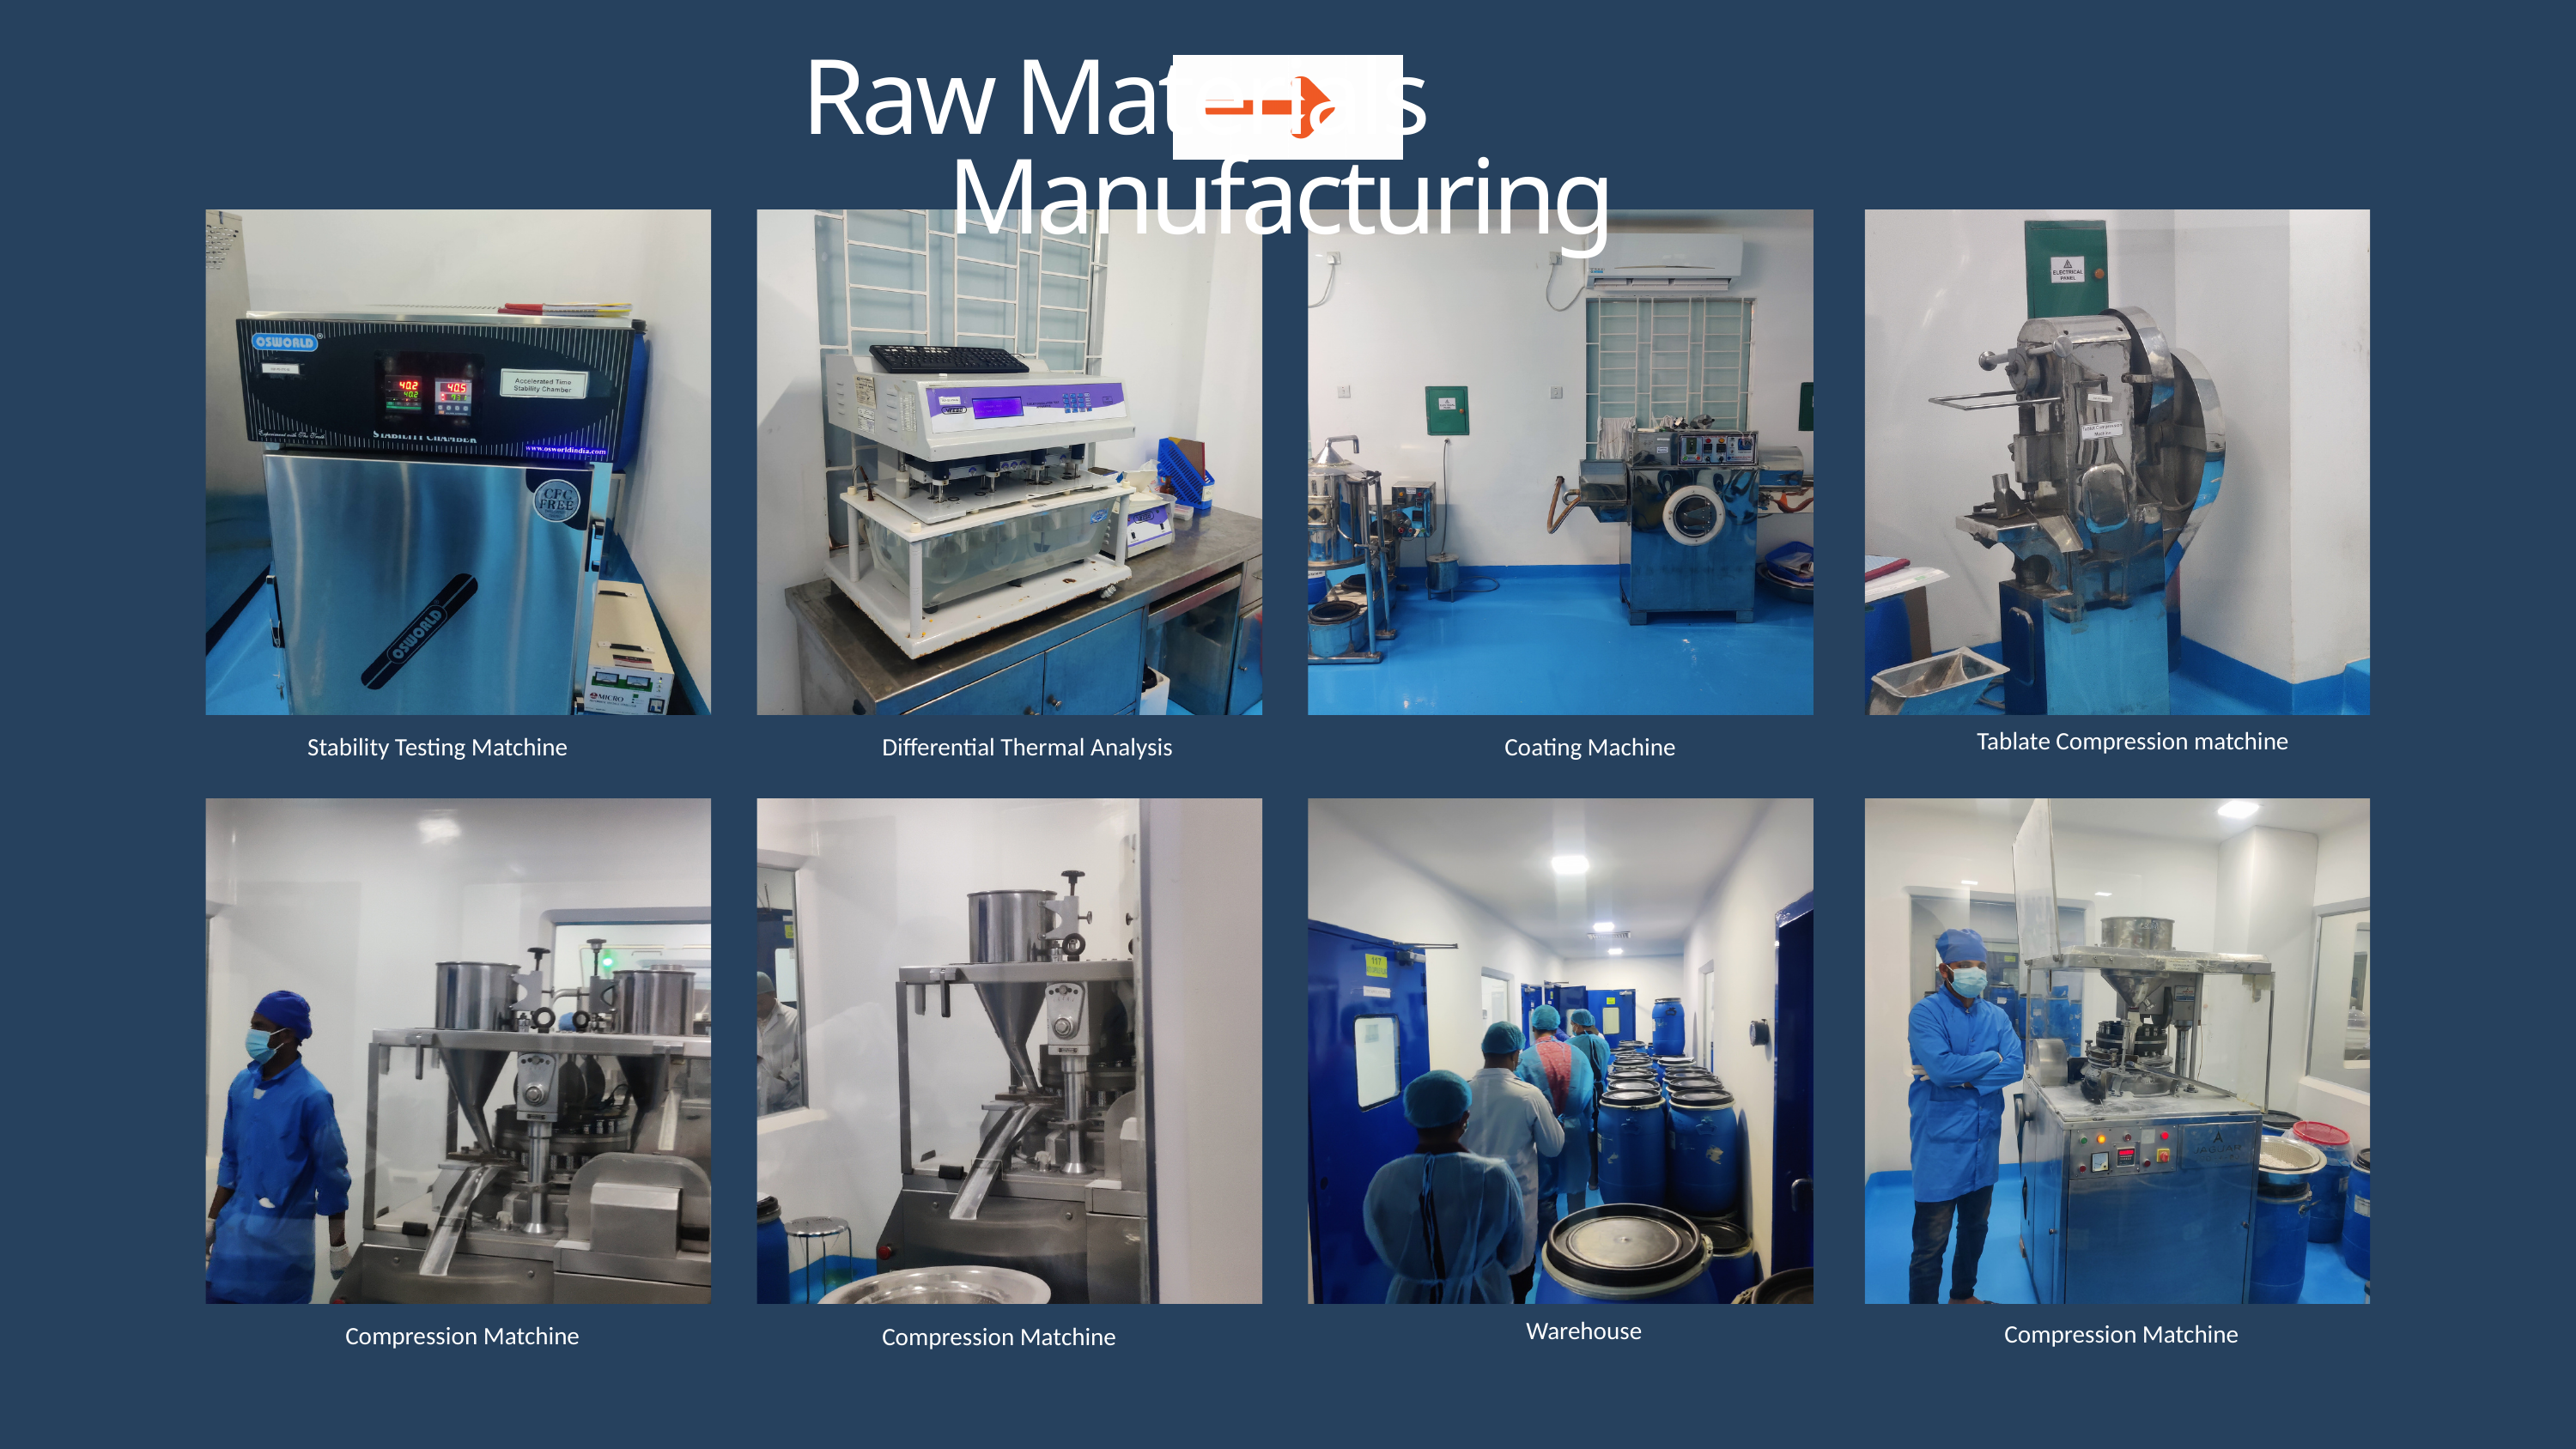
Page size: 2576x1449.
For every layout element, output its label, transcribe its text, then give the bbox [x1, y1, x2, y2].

text_box Compression Matchine [869, 1313, 1213, 1357]
picture [1173, 55, 1403, 160]
text_box Compression Matchine [332, 1313, 677, 1356]
text_box Warehouse [1513, 1312, 1857, 1351]
text_box Raw Materials Manufacturing [466, 55, 2120, 208]
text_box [205, 209, 2371, 1304]
text_box Compression Matchine [1991, 1312, 2336, 1355]
